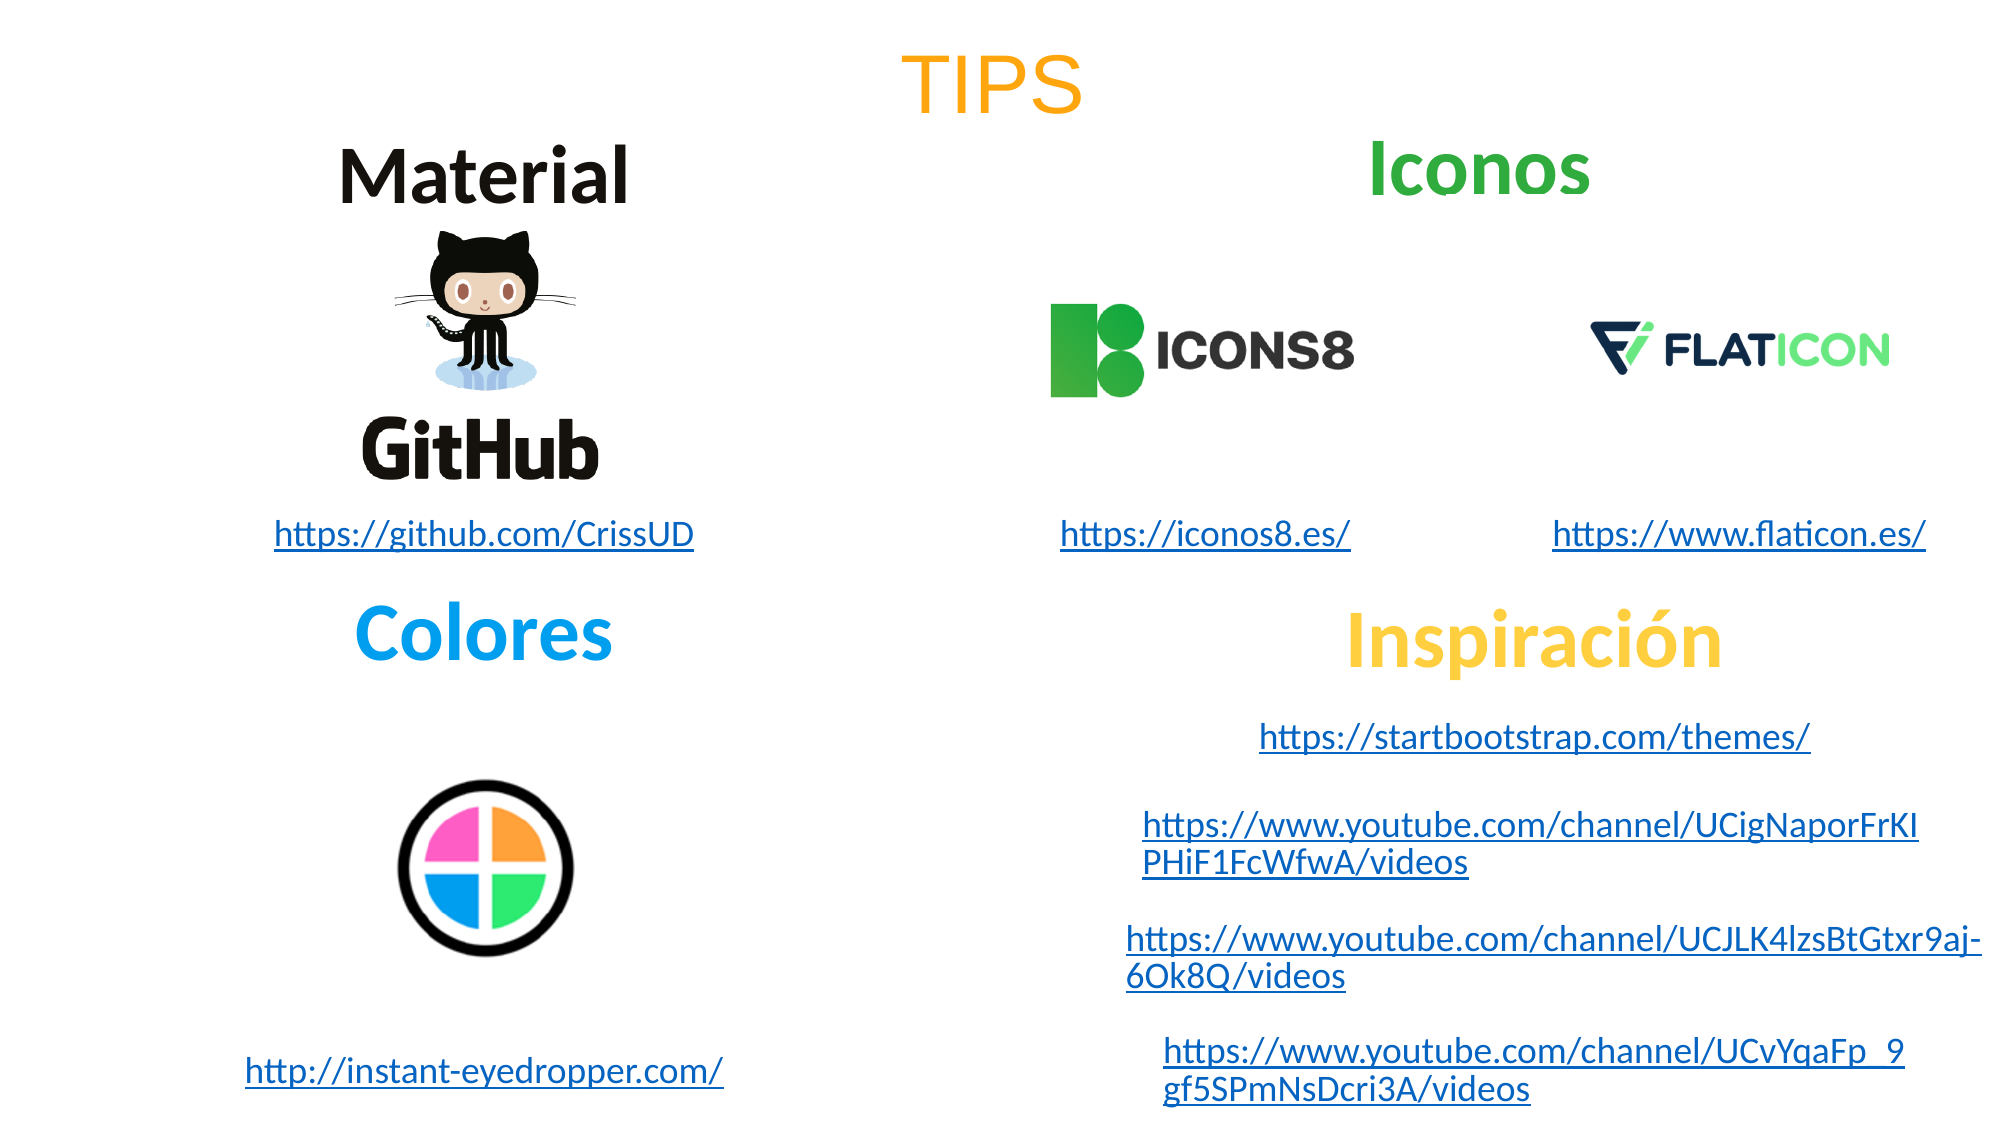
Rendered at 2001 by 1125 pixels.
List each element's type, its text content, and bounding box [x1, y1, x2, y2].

picture [391, 773, 578, 961]
text_box http://instant-eyedropper.com/ [229, 1039, 739, 1099]
text_box Iconos [1353, 105, 1607, 220]
text_box https://iconos8.es/ [1045, 501, 1366, 562]
text_box https://www.youtube.com/channel/UCvYqaFp_9gf5SPmNsDcri3A/videos [1148, 1018, 1924, 1079]
text_box TIPS [624, 22, 1362, 138]
text_box https://startbootstrap.com/themes/ [1243, 704, 1826, 765]
text_box https://github.com/CrissUD [258, 501, 710, 562]
picture [210, 221, 758, 480]
text_box https://www.youtube.com/channel/UCigNaporFrKIPHiF1FcWfwA/videos [1127, 792, 1945, 852]
picture [1446, 194, 2000, 502]
text_box Material [322, 112, 647, 221]
text_box https://www.flaticon.es/ [1537, 502, 1942, 562]
text_box Inspiración [1297, 576, 1773, 692]
text_box https://www.youtube.com/channel/UCJLK4lzsBtGtxr9aj-6Ok8Q/videos [1110, 906, 2000, 966]
text_box Colores [340, 570, 670, 685]
picture [1021, 274, 1385, 426]
